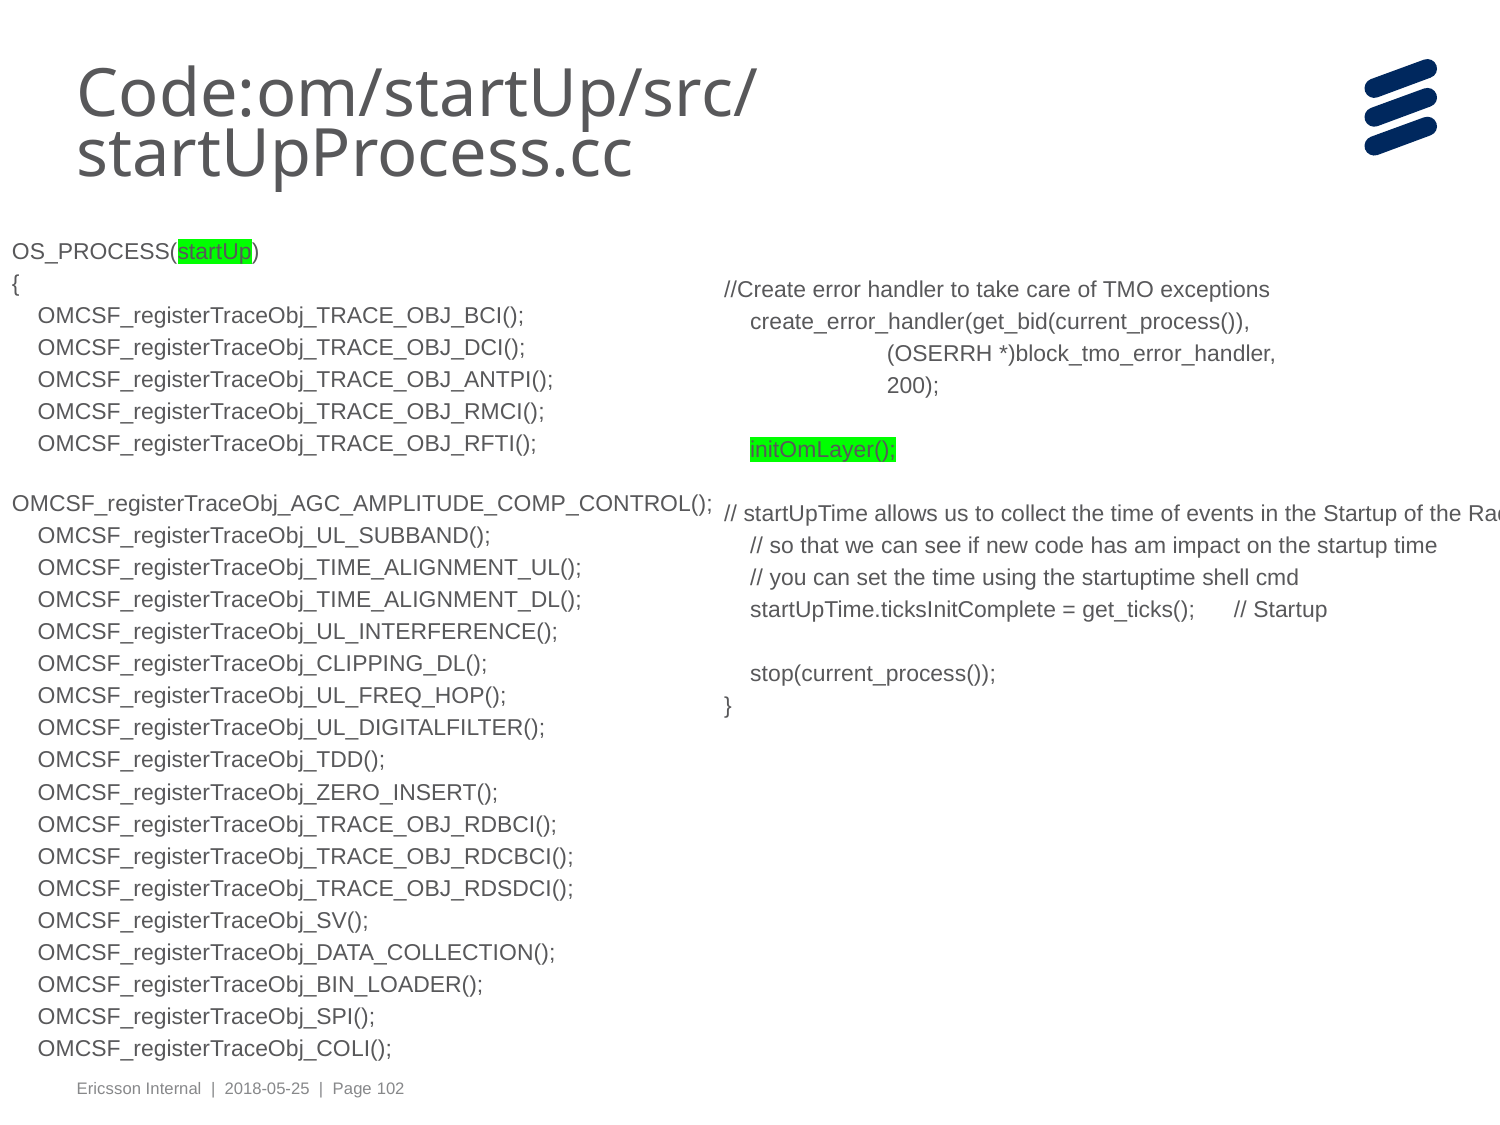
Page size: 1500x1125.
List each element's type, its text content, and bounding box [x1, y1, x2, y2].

list OS_PROCESS(startUp) { OMCSF_registerTraceObj_TRACE_OBJ_BCI(); OMCSF_registerTraceObj_TRACE_OBJ_DCI(); OMCSF_registerTraceObj_TRACE_OBJ_ANTPI(); OMCSF_registerTraceObj_TRACE_OBJ_RMCI(); OMCSF_registerTraceObj_TRACE_OBJ_RFTI(); OMCSF_registerTraceObj_AGC_AMPLITUDE_COMP_CONTROL(); OMCSF_registerTraceObj_UL_SUBBAND(); OMCSF_registerTraceObj_TIME_ALIGNMENT_UL(); OMCSF_registerTraceObj_TIME_ALIGNMENT_DL(); OMCSF_registerTraceObj_UL_INTERFERENCE(); OMCSF_registerTraceObj_CLIPPING_DL(); OMCSF_registerTraceObj_UL_FREQ_HOP(); OMCSF_registerTraceObj_UL_DIGITALFILTER(); OMCSF_registerTraceObj_TDD(); OMCSF_registerTraceObj_ZERO_INSERT(); OMCSF_registerTraceObj_TRACE_OBJ_RDBCI(); OMCSF_registerTraceObj_TRACE_OBJ_RDCBCI(); OMCSF_registerTraceObj_TRACE_OBJ_RDSDCI(); OMCSF_registerTraceObj_SV(); OMCSF_registerTraceObj_DATA_COLLECTION(); OMCSF_registerTraceObj_BIN_LOADER(); OMCSF_registerTraceObj_SPI(); OMCSF_registerTraceObj_COLI(); [0, 236, 751, 869]
title Code:om/startUp/src/startUpProcess.cc [64, 39, 1295, 218]
text_box //Create error handler to take care of TMO exceptions create_error_handler(get_bid(current_process()), (OSERRH *)block_tmo_error_handler, 200); initOmLayer(); // startUpTime allows us to collect the time of events in the Startup of the Radio // so that we can see if new code has am impact on the startup time // you can set the time using the startuptime shell cmd startUpTime.ticksInitComplete = get_ticks(); // Startup stop(current_process()); } [712, 274, 1500, 907]
